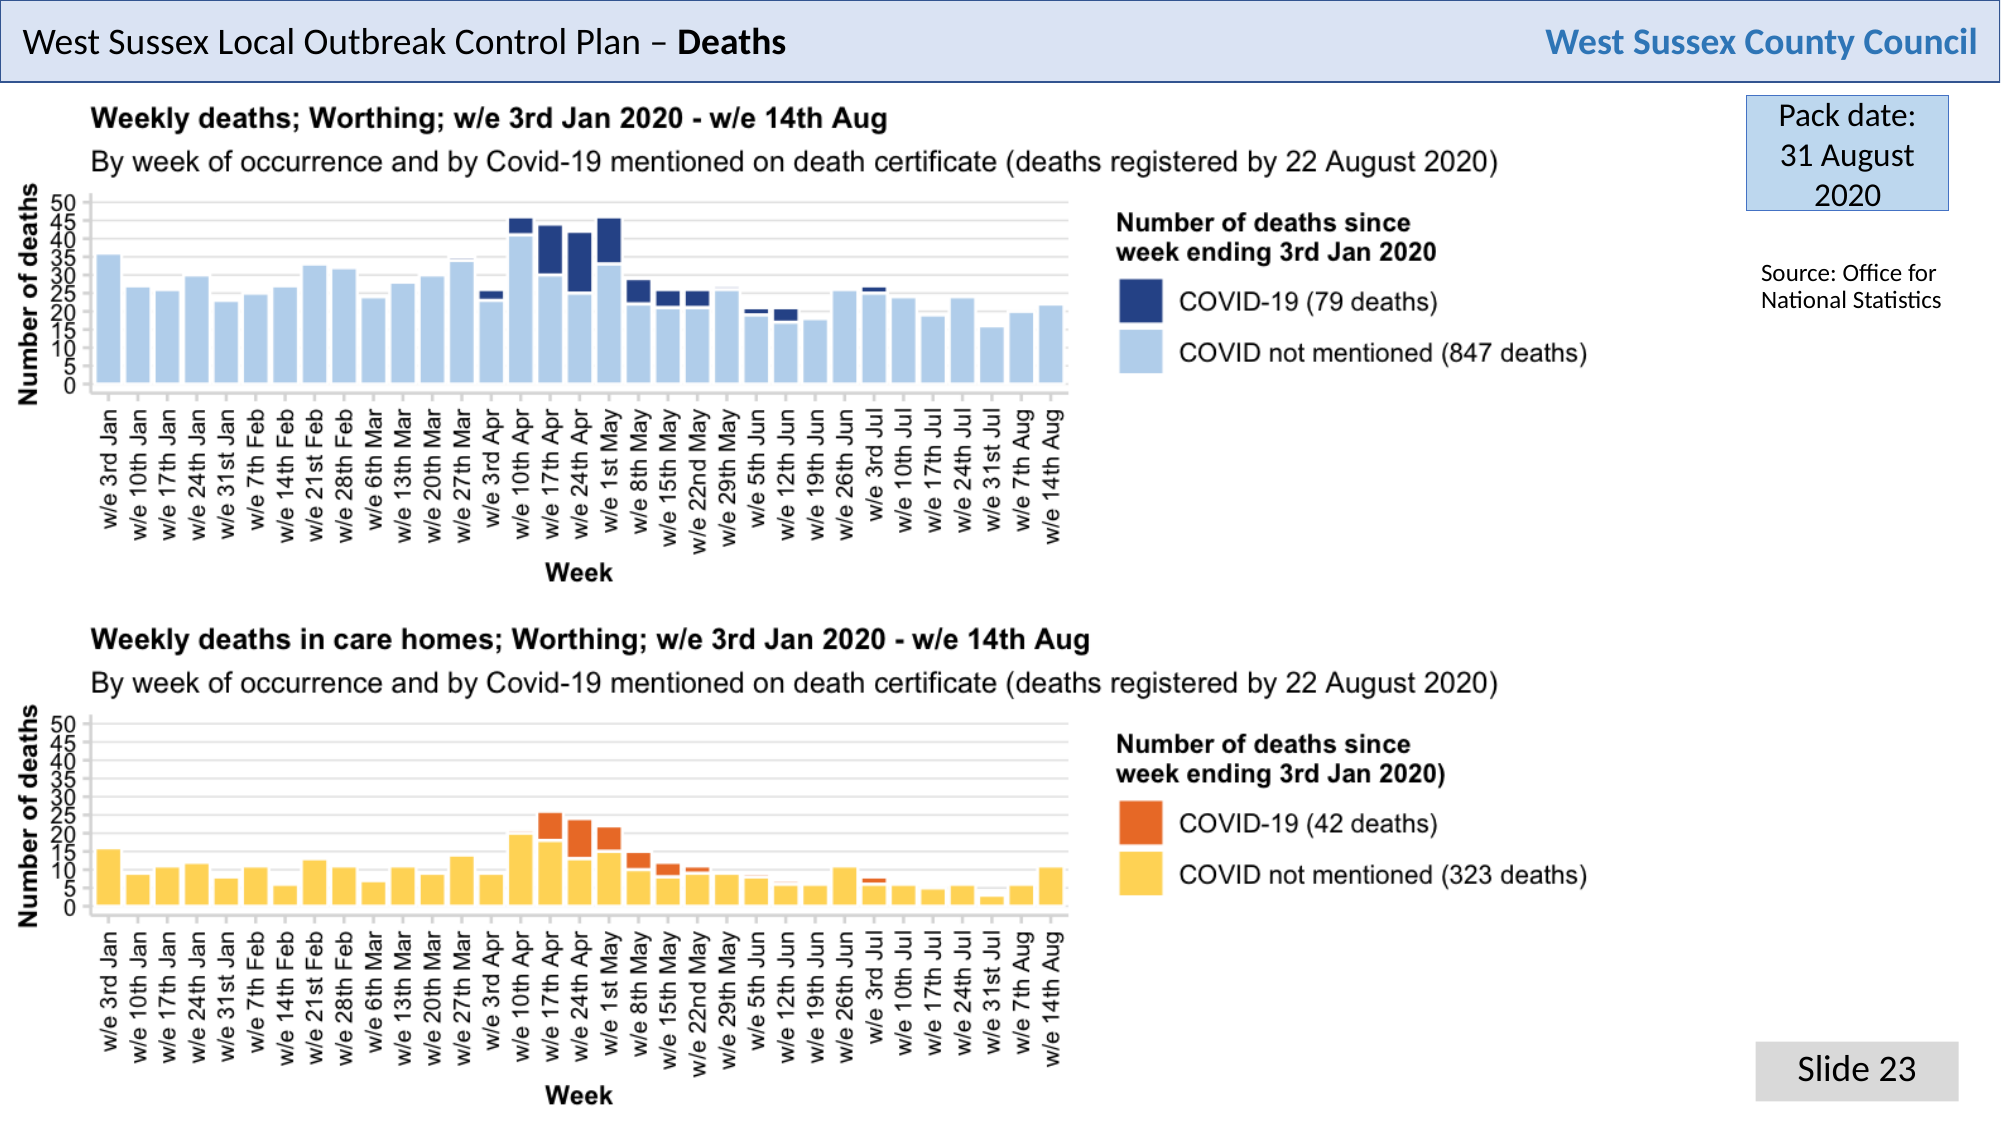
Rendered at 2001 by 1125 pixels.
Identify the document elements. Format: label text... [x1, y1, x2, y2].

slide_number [1746, 95, 1949, 211]
picture [3, 91, 1619, 602]
picture [3, 612, 1619, 1125]
list Slide 23 [1755, 1041, 1959, 1102]
list Source: Office for National Statistics [1746, 252, 1959, 290]
